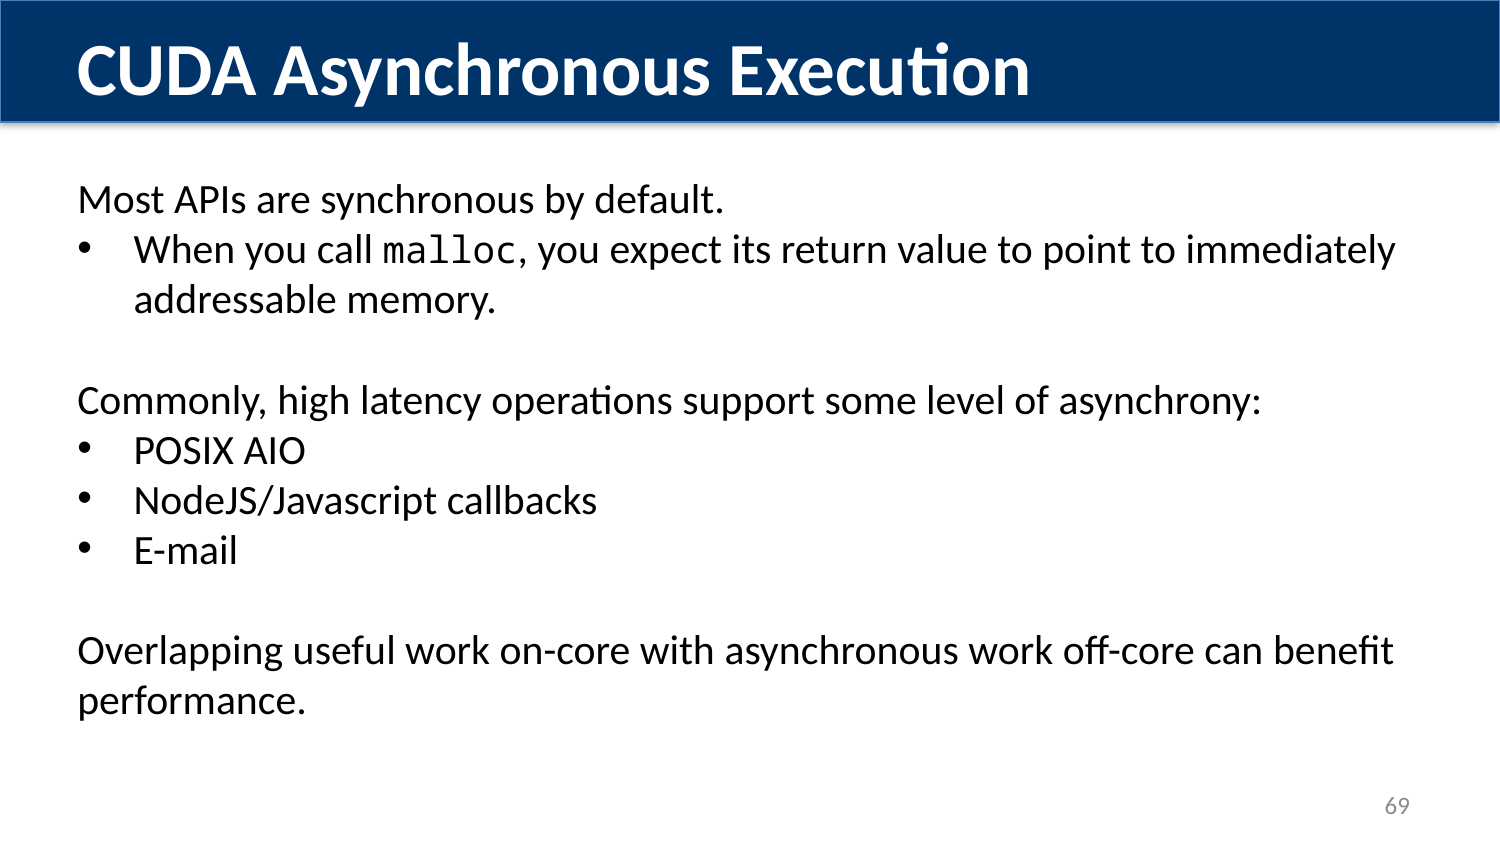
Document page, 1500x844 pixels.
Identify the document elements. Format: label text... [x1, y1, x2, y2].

text_box CUDA Asynchronous Execution [62, 13, 1475, 119]
text_box Most APIs are synchronous by default. When you call malloc, you expect its return value to point to immediately addressable memory. Commonly, high latency operations support some level of asynchrony: POSIX AIO NodeJS/Javascript callbacks E-mail Overlapping useful work on-core with asynchronous work off-core can benefit performance. [62, 164, 1463, 772]
text_box [0, 0, 1500, 123]
slide_number 69 [1074, 782, 1425, 827]
